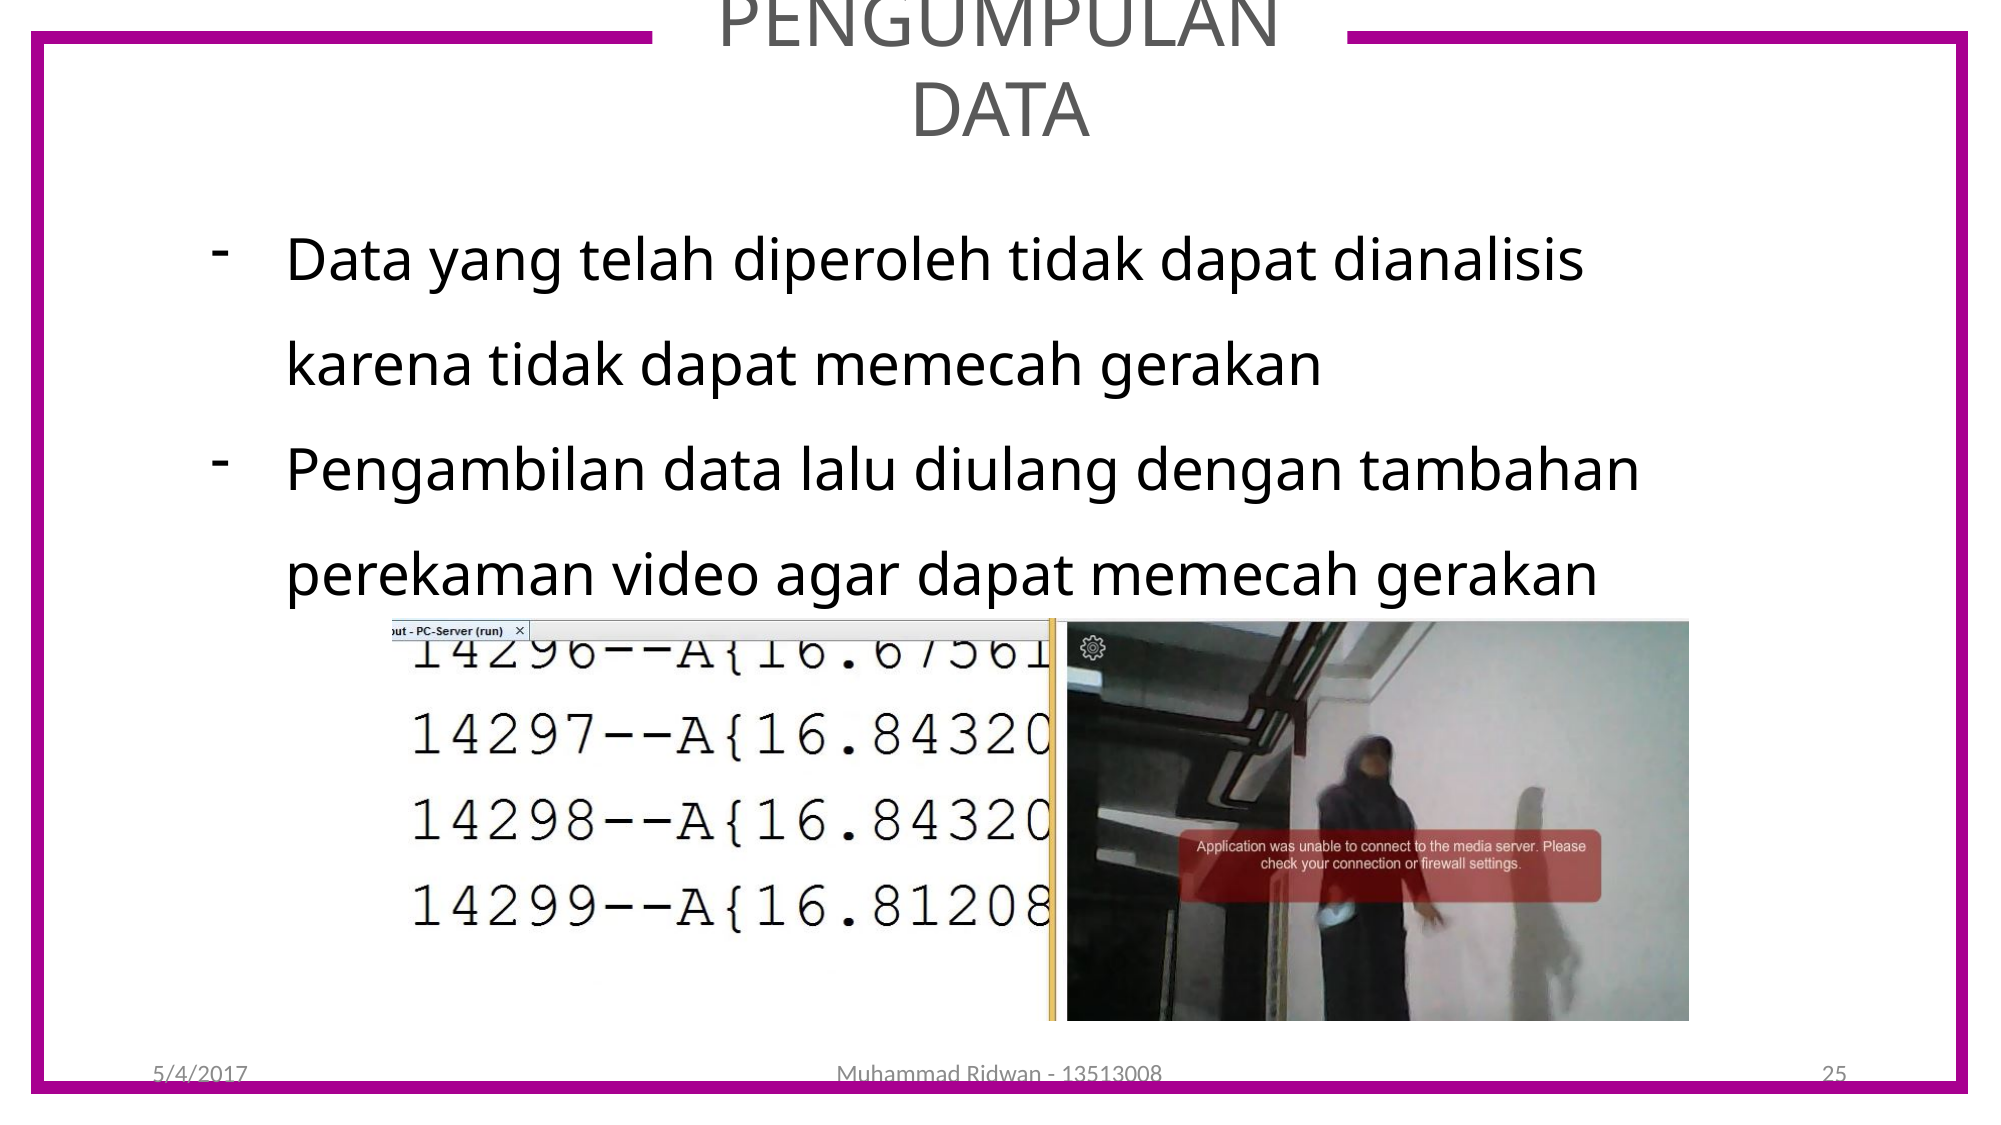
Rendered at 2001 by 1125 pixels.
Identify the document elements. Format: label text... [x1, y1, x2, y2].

text_box PENGUMPULAN DATA [651, 0, 1348, 124]
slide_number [137, 1042, 588, 1103]
slide_number 25 [1412, 1042, 1863, 1103]
text_box Data yang telah diperoleh tidak dapat dianalisis karena tidak dapat memecah gerakan Pengambilan data lalu diulang dengan tambahan perekaman video agar dapat memecah gerakan [195, 179, 1805, 615]
picture [391, 618, 1689, 1021]
text_box [37, 36, 1963, 1088]
footer Muhammad Ridwan - 13513008 [662, 1042, 1338, 1103]
